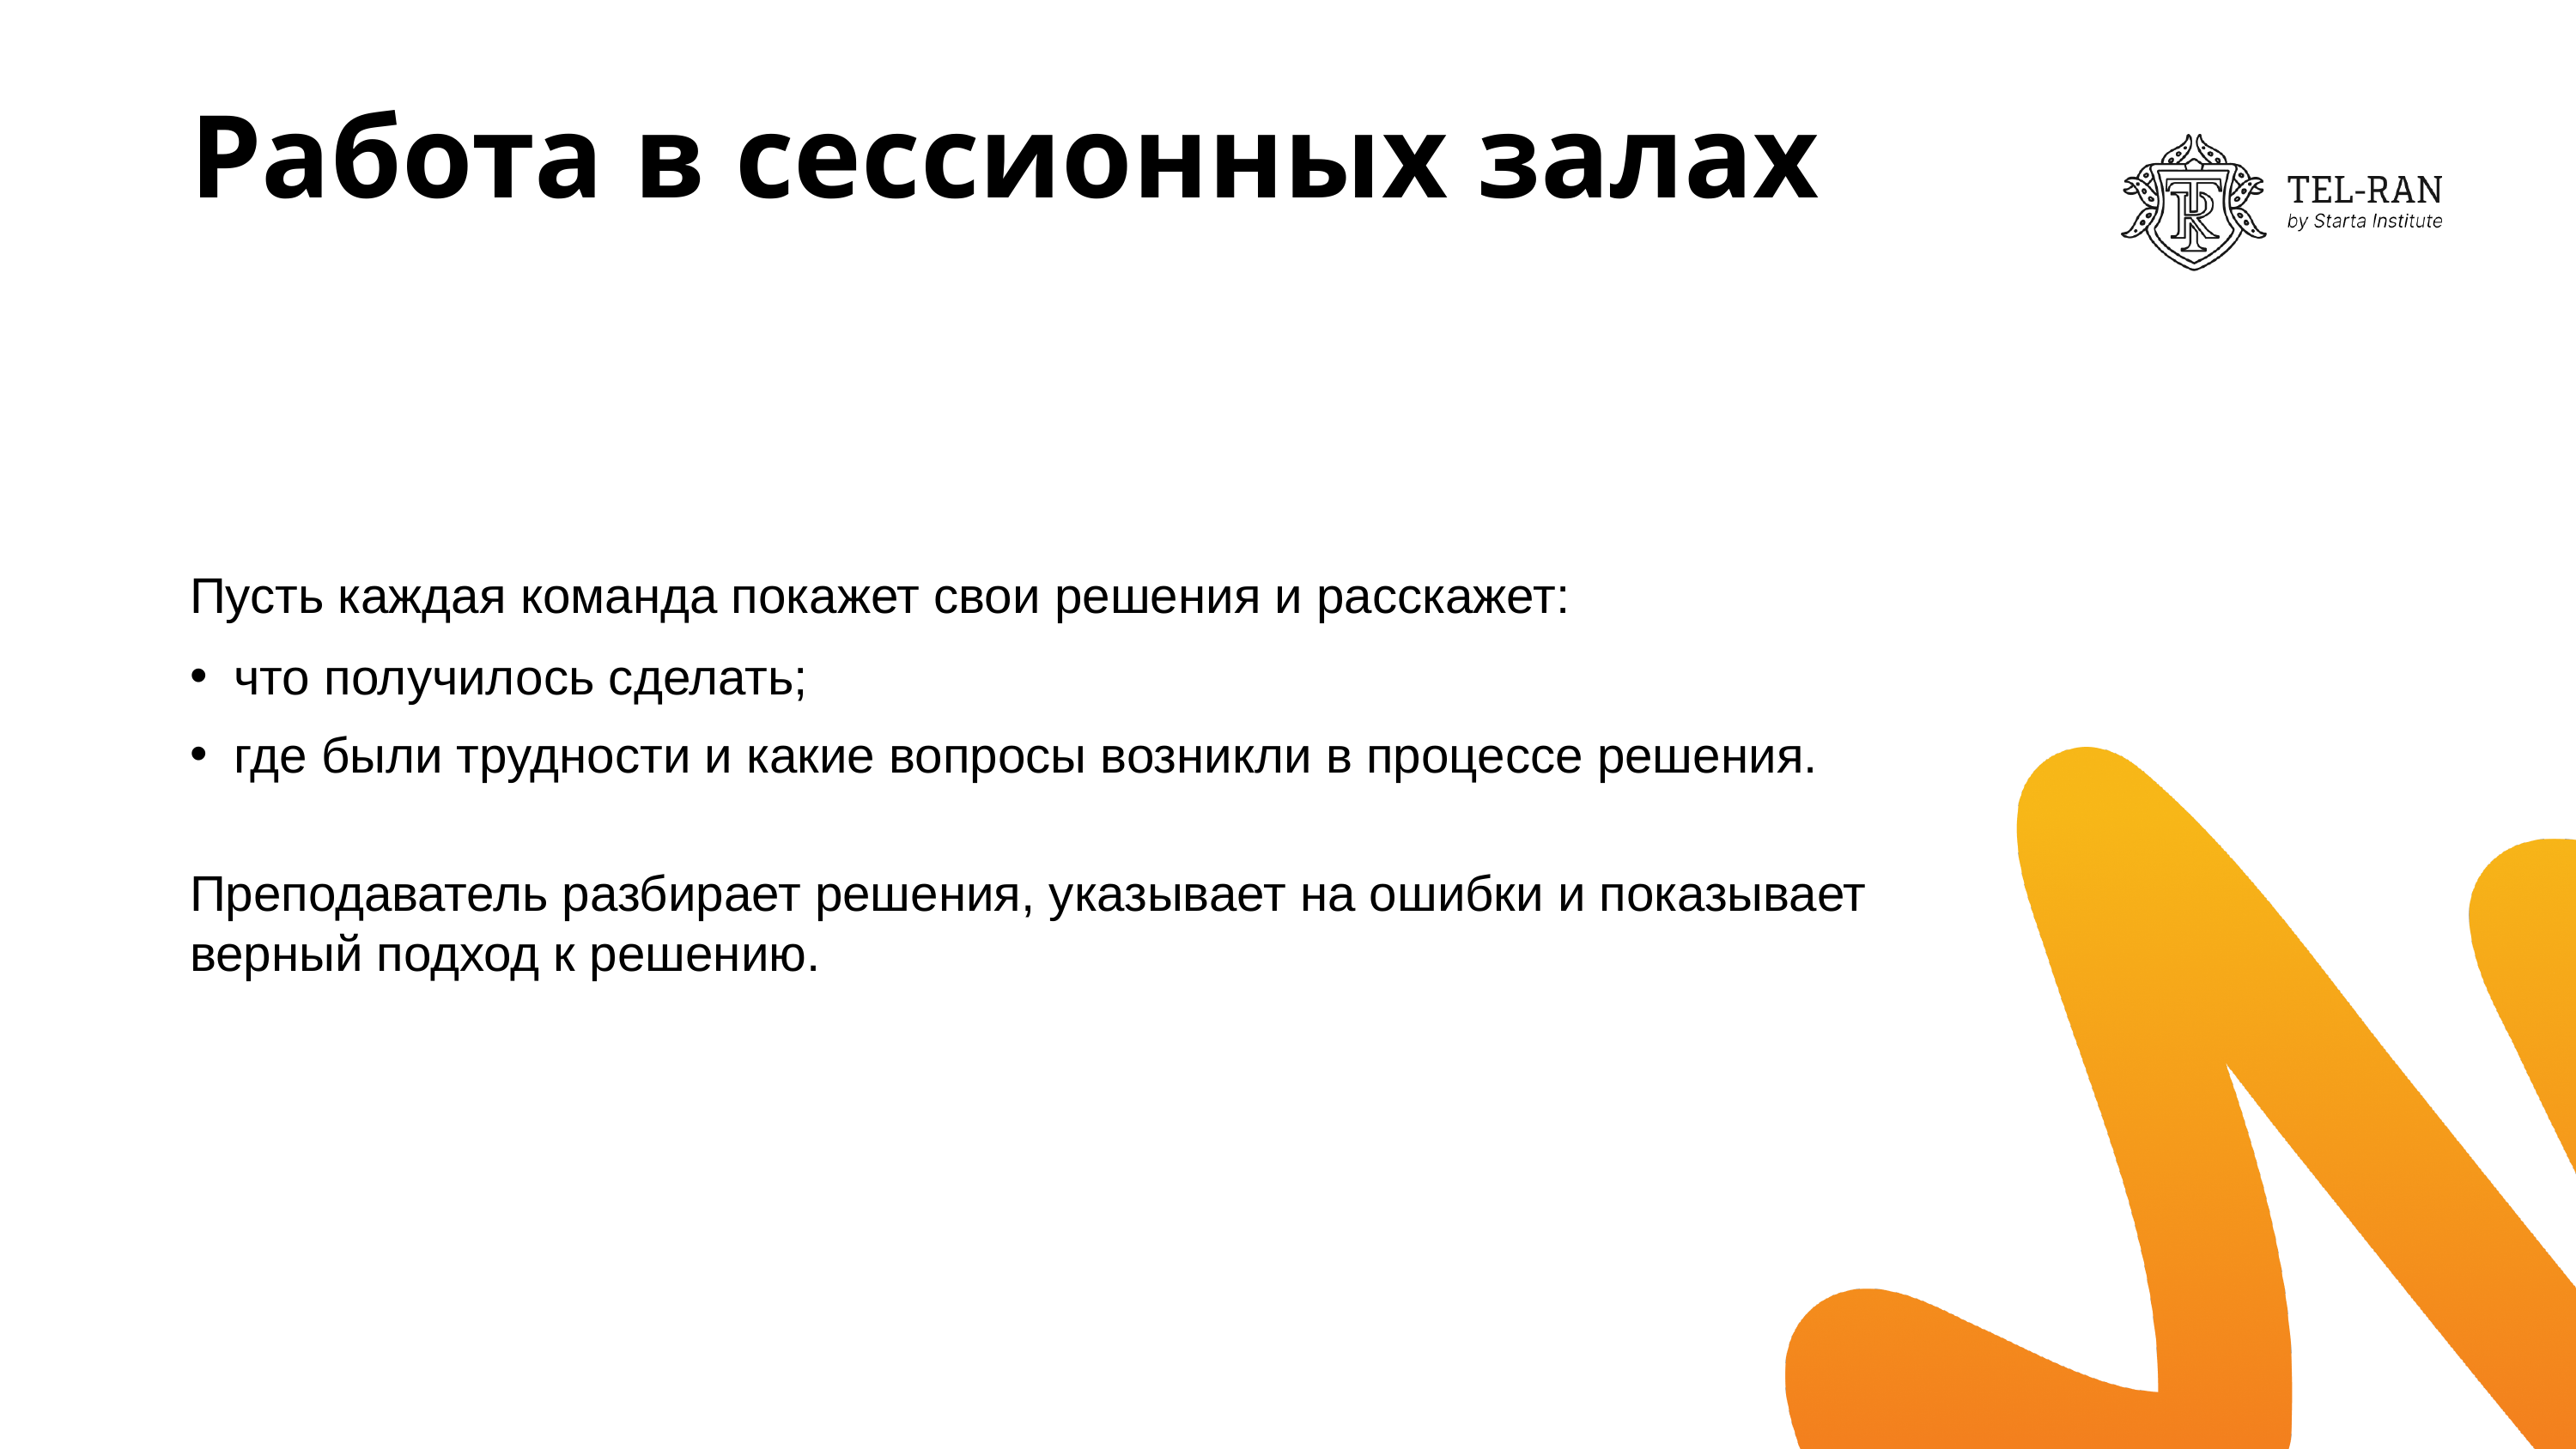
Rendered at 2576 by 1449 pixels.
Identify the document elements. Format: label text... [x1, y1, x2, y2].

text_box Пусть каждая команда покажет свои решения и расскажет: что получилось сделать; где были трудности и какие вопросы возникли в процессе решения. Преподаватель разбирает решения, указывает на ошибки и показывает верный подход к решению. [177, 556, 1935, 988]
picture [2121, 134, 2442, 271]
picture [1620, 747, 2576, 1449]
title Работа в сессионных залах [177, 76, 2107, 358]
